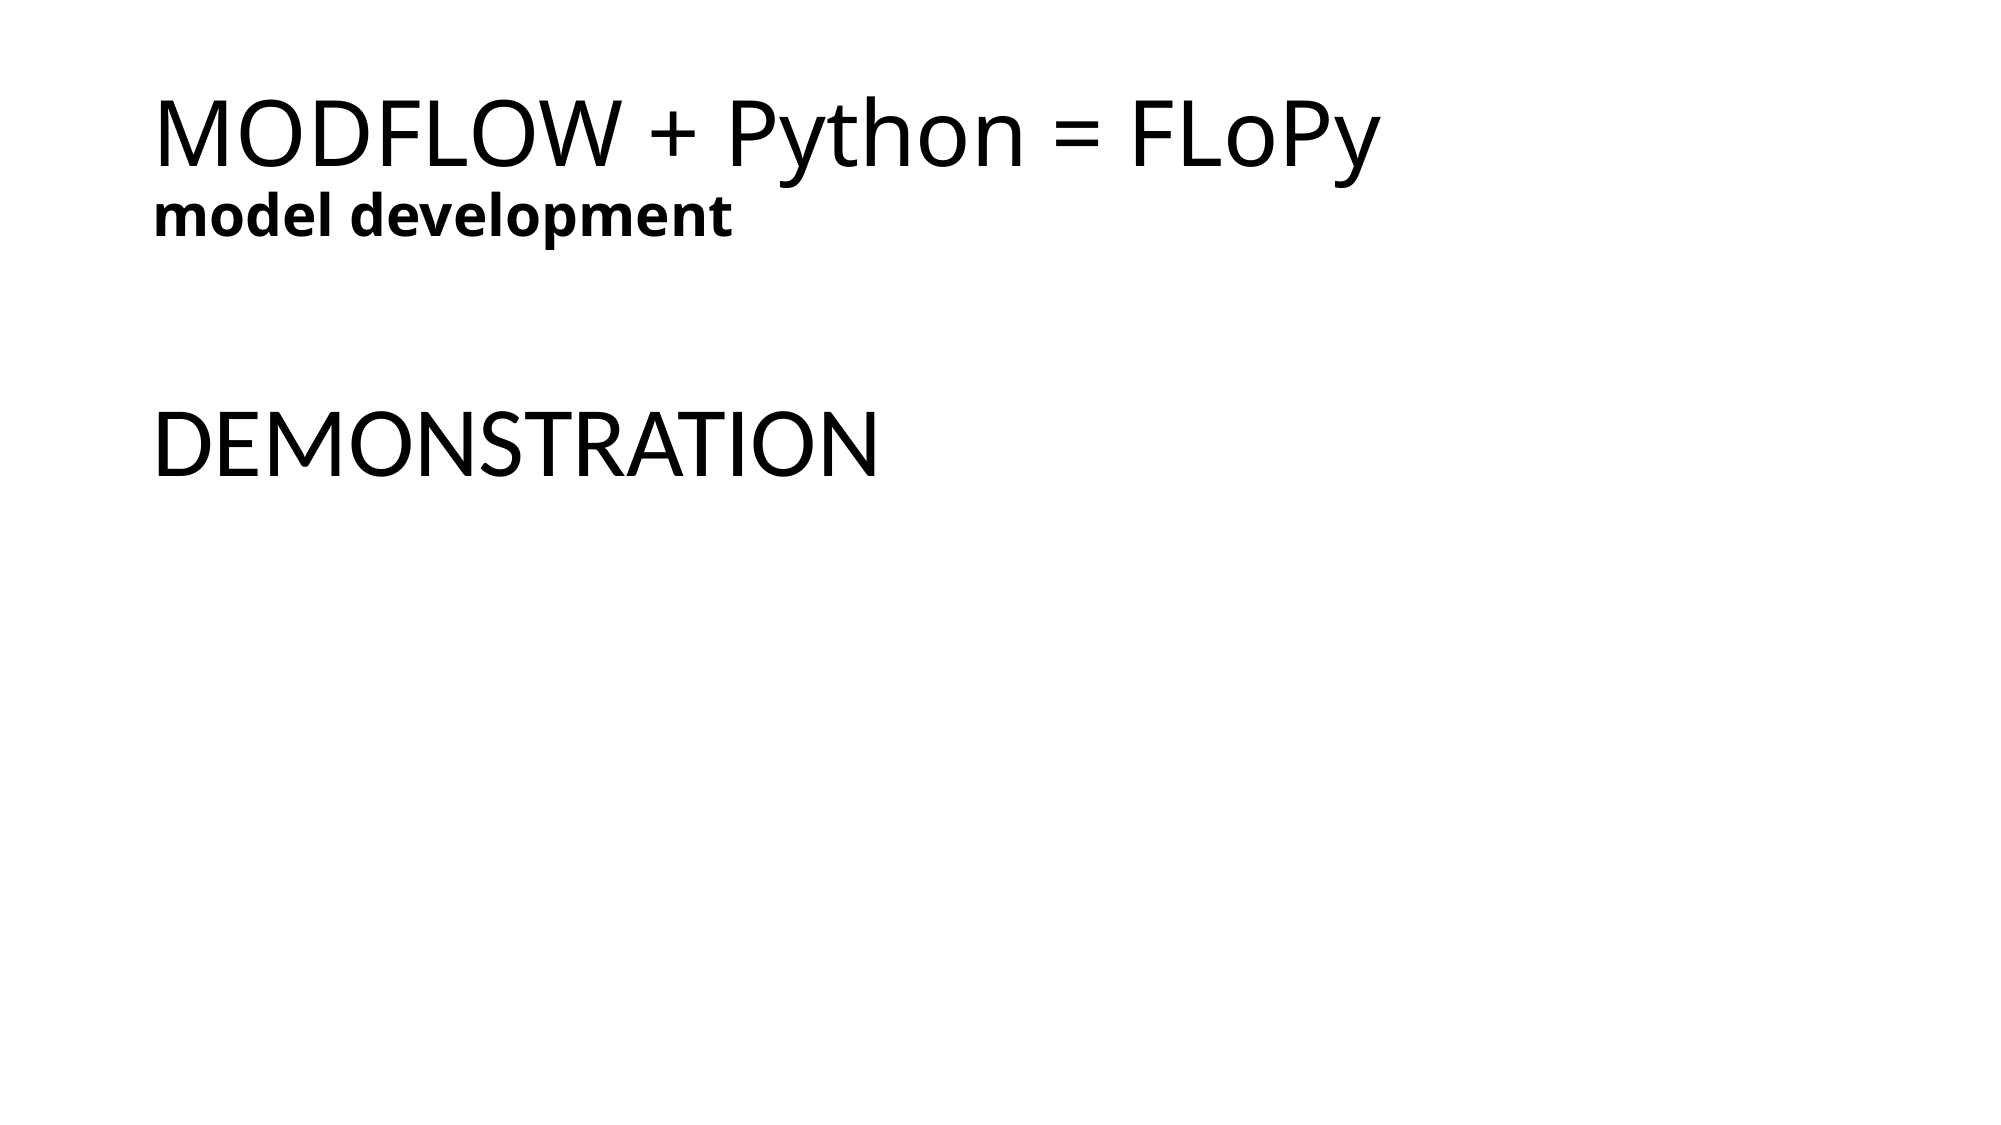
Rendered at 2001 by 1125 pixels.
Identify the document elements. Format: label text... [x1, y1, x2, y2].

list DEMONSTRATION [137, 382, 1138, 1014]
title MODFLOW + Python = FLoPy model development [137, 59, 1863, 278]
